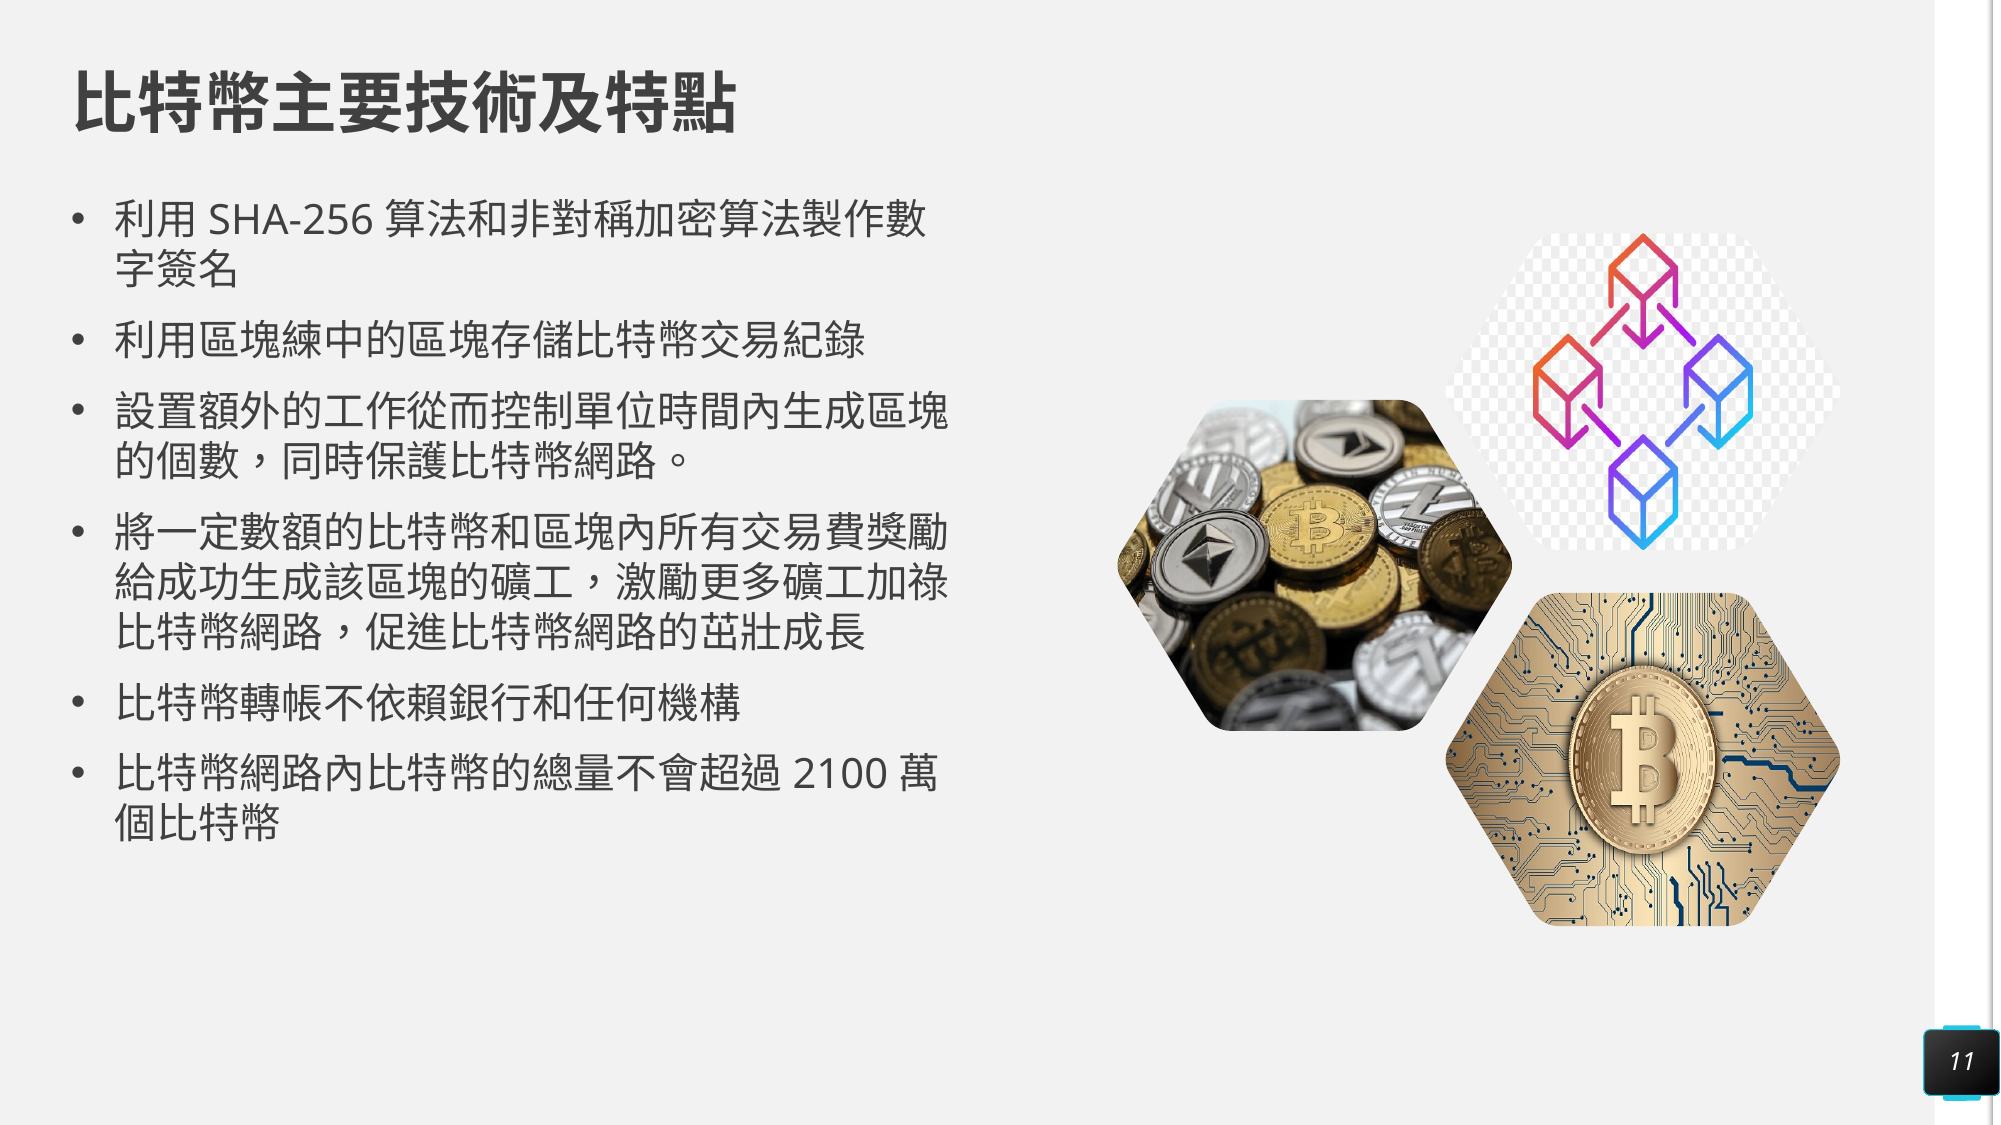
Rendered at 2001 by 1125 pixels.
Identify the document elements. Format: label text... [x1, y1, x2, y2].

picture [1117, 233, 1841, 927]
title 比特幣主要技術及特點 [70, 70, 969, 142]
slide_number 11 [1923, 1029, 2000, 1096]
list 利用SHA-256算法和非對稱加密算法製作數字簽名 利用區塊練中的區塊存儲比特幣交易紀錄 設置額外的工作從而控制單位時間內生成區塊的個數，同時保護比特幣網路。 將一定數額的比特幣和區塊內所有交易費獎勵給成功生成該區塊的礦工，激勵更多礦工加祿比特幣網路，促進比特幣網路的茁壯成長 比特幣轉帳不依賴銀行和任何機構 比特幣網路內比特幣的總量不會超過2100萬個比特幣 [70, 192, 969, 1010]
